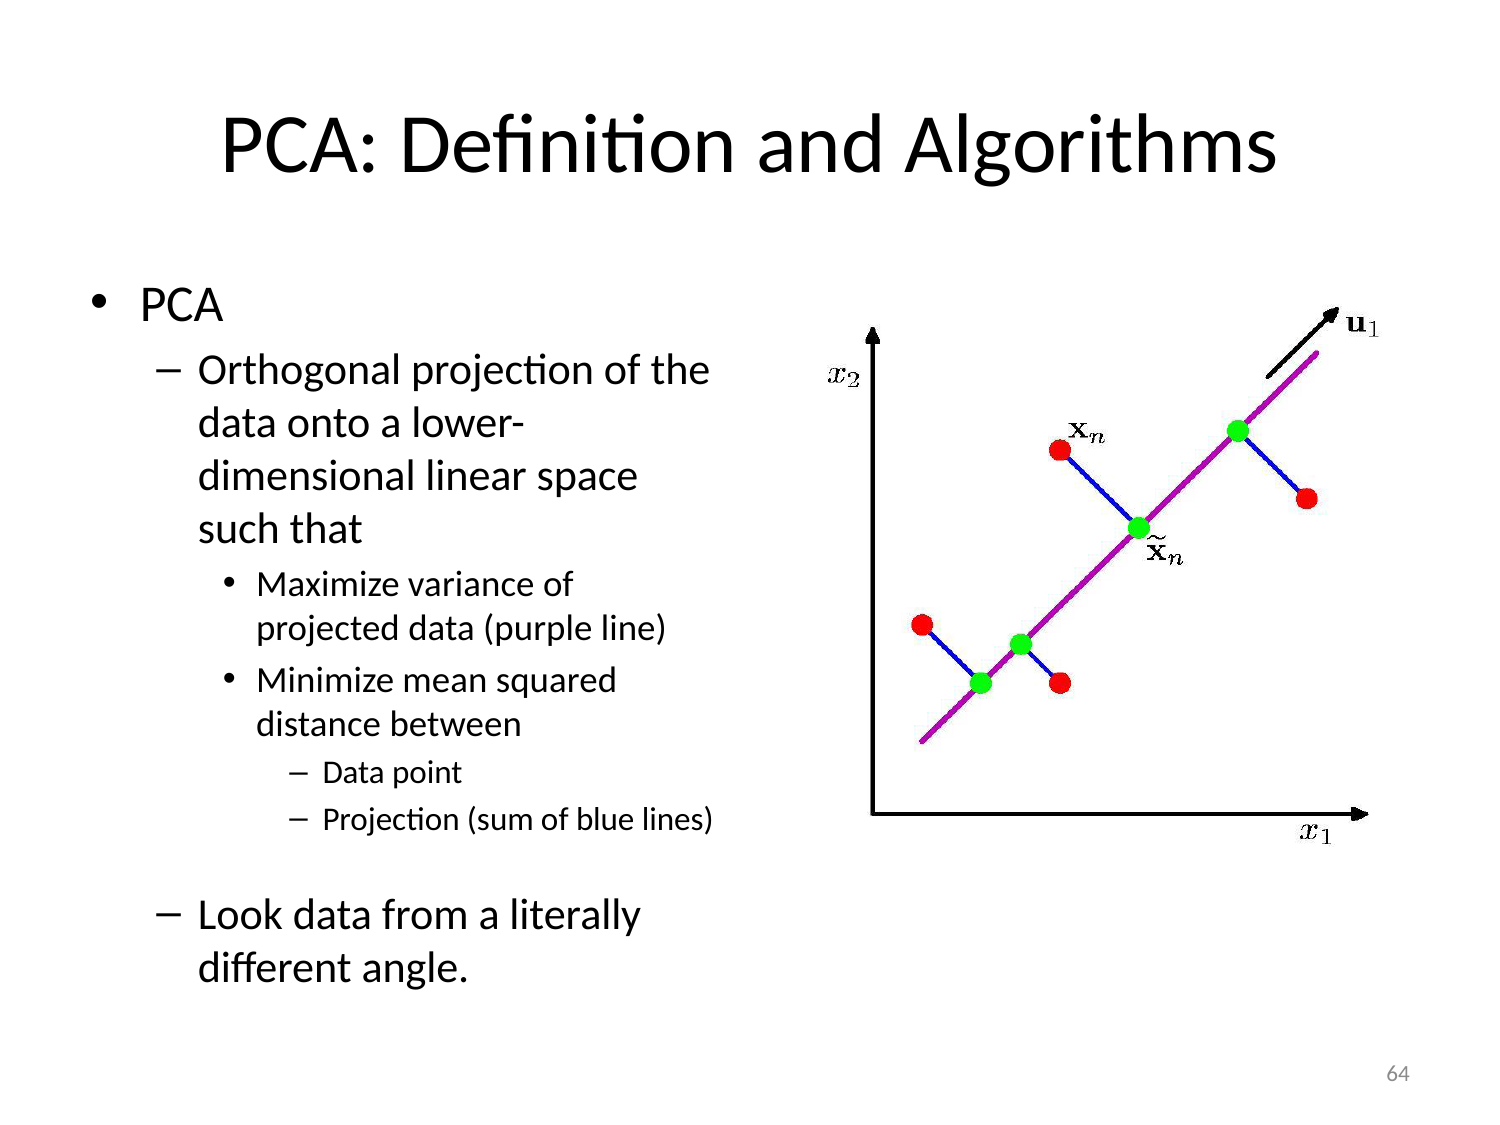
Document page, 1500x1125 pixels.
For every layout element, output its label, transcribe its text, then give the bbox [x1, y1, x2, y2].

title PCA: Definition and Algorithms [75, 45, 1425, 233]
slide_number 64 [1074, 1042, 1425, 1103]
list PCA Orthogonal projection of the data onto a lower-dimensional linear space such that Maximize variance of projected data (purple line) Minimize mean squared distance between Data point Projection (sum of blue lines) Look data from a literally different angle. [75, 262, 738, 1005]
picture [820, 304, 1383, 848]
